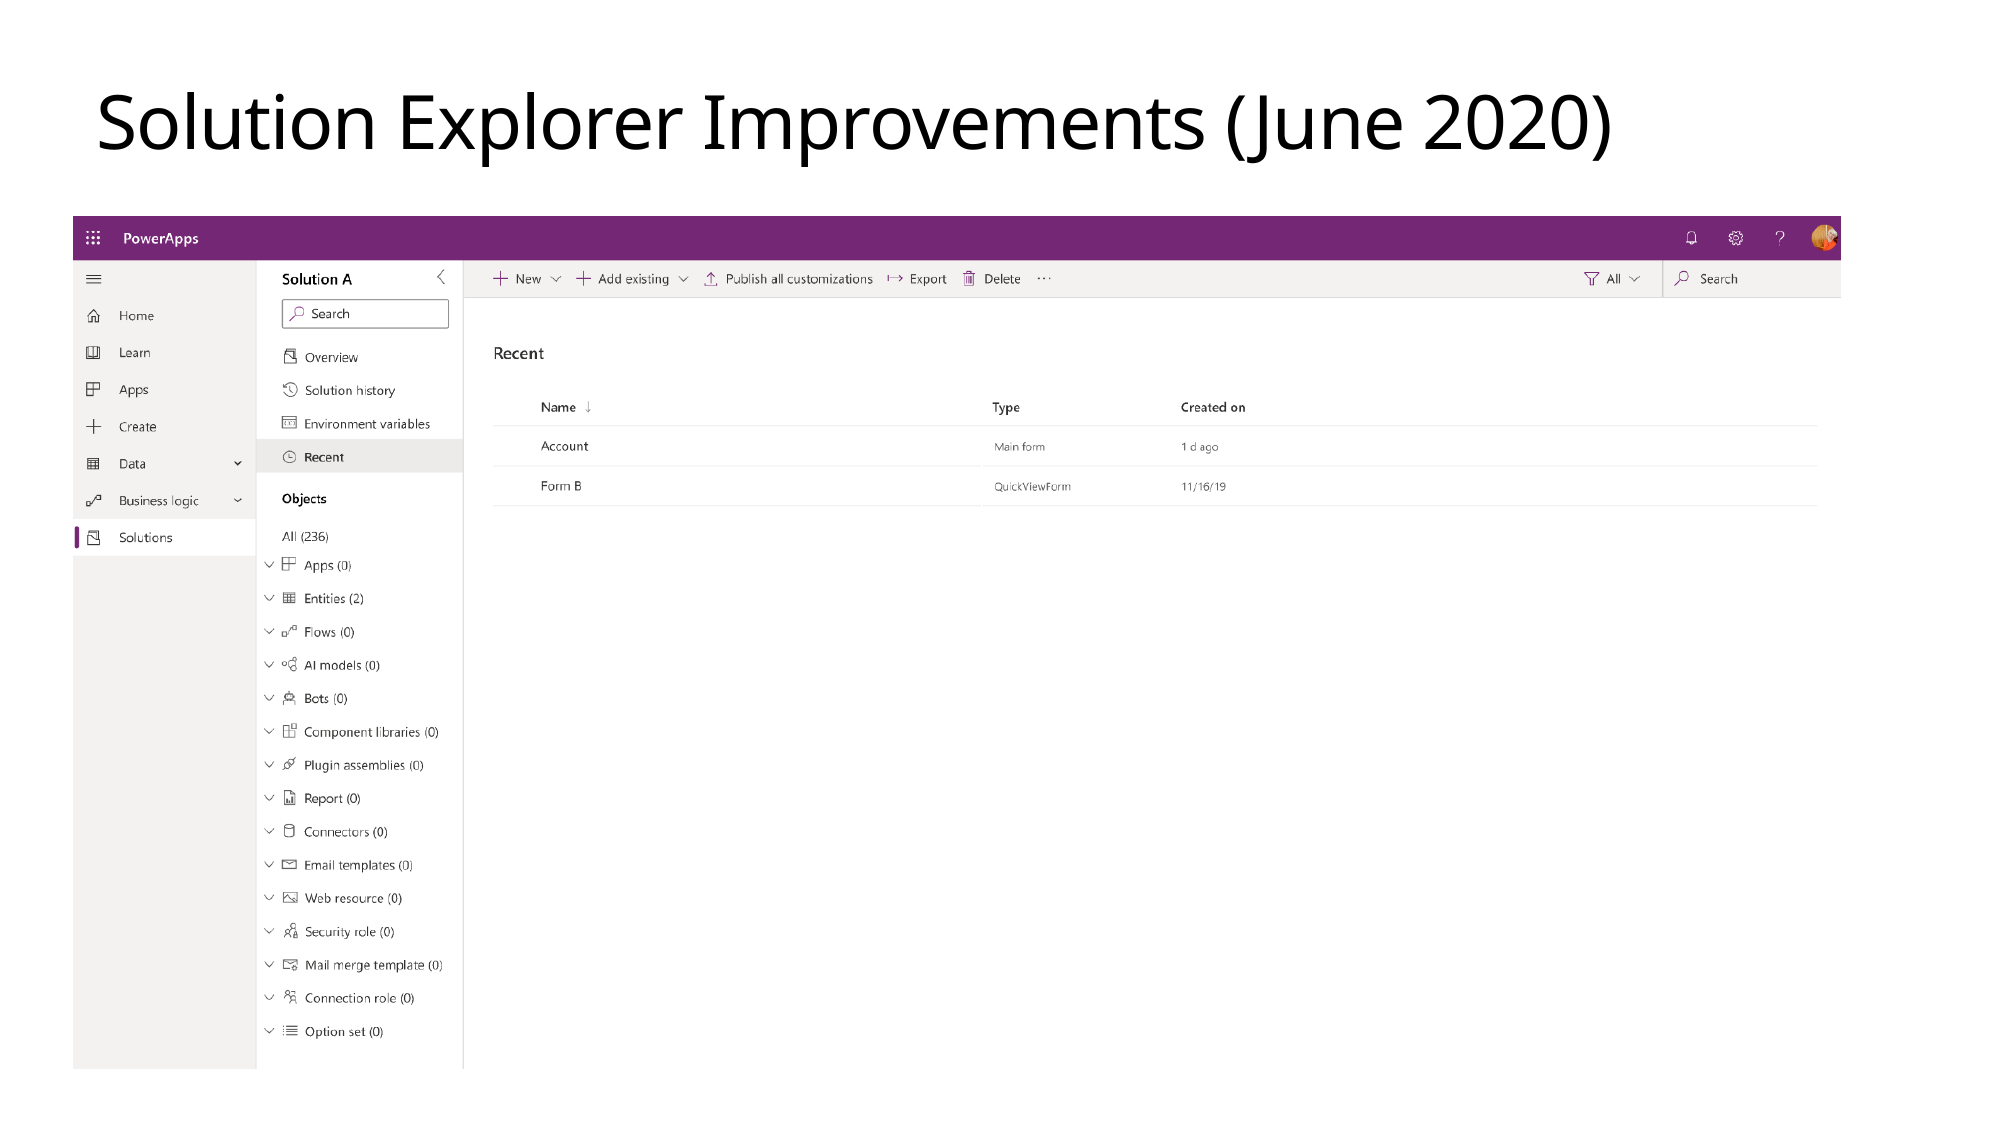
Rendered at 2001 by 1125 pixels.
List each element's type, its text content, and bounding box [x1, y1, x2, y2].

picture [73, 216, 1841, 1070]
title Solution Explorer Improvements (June 2020) [96, 75, 1904, 166]
